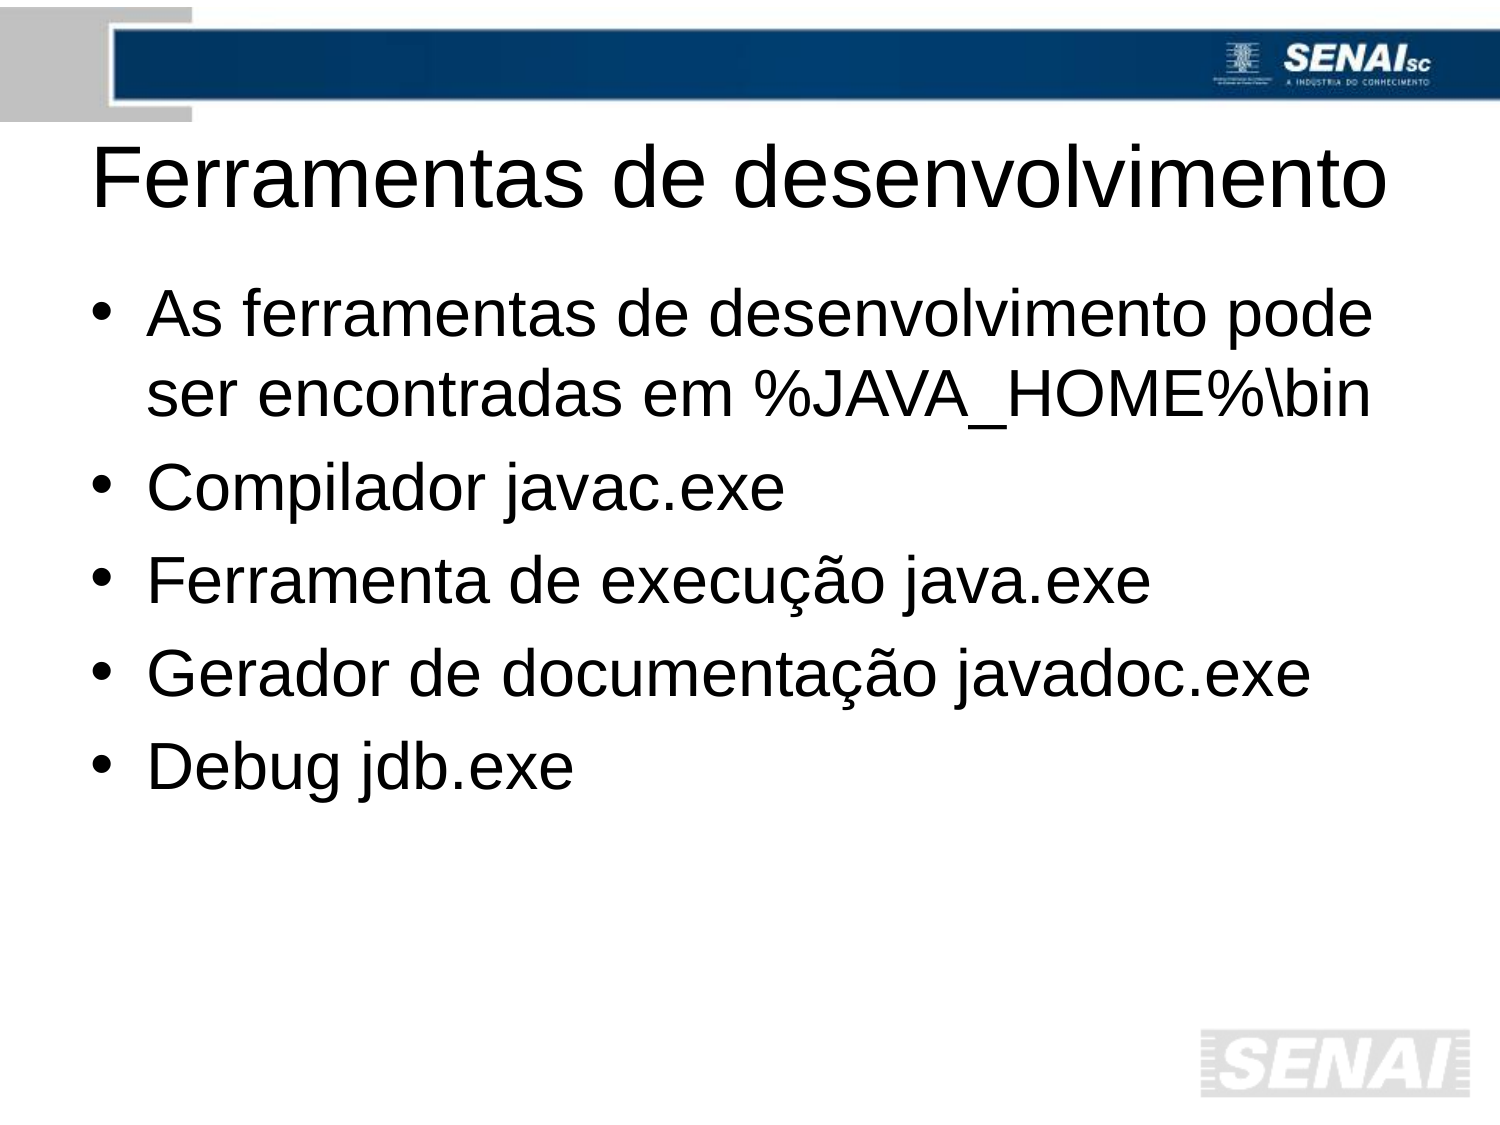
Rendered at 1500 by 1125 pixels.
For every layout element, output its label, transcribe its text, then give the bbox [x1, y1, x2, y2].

picture [0, 7, 1500, 122]
list As ferramentas de desenvolvimento pode ser encontradas em %JAVA_HOME%\bin Compilador javac.exe Ferramenta de execução java.exe Gerador de documentação javadoc.exe Debug jdb.exe [75, 262, 1425, 1005]
title Ferramentas de desenvolvimento [75, 45, 1425, 233]
